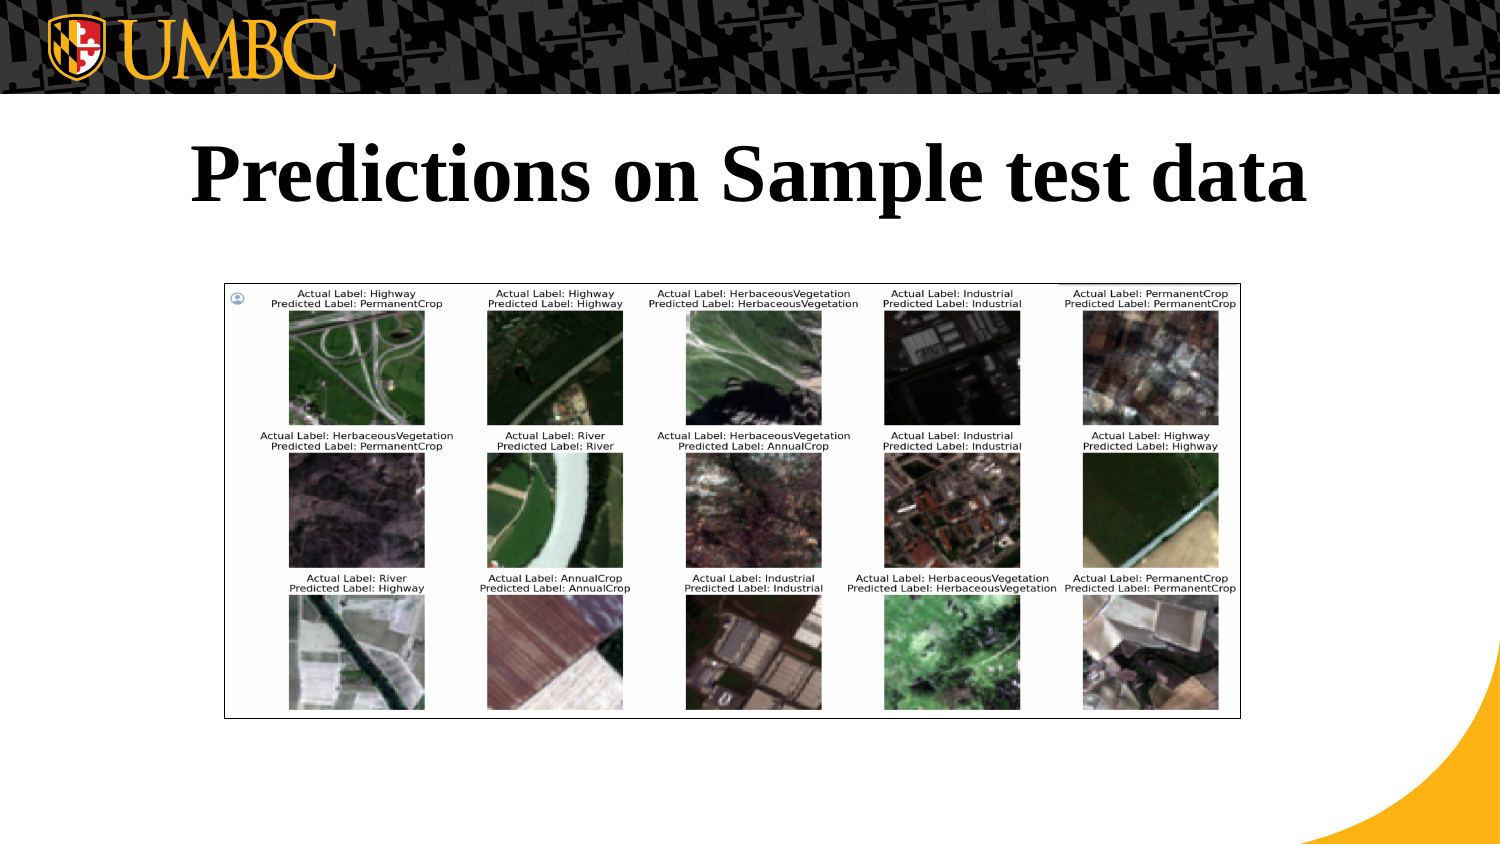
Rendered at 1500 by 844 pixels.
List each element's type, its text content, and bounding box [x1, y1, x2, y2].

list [223, 283, 1241, 719]
title Predictions on Sample test data [75, 115, 1425, 221]
picture [0, 0, 1500, 94]
picture [1299, 639, 1500, 844]
